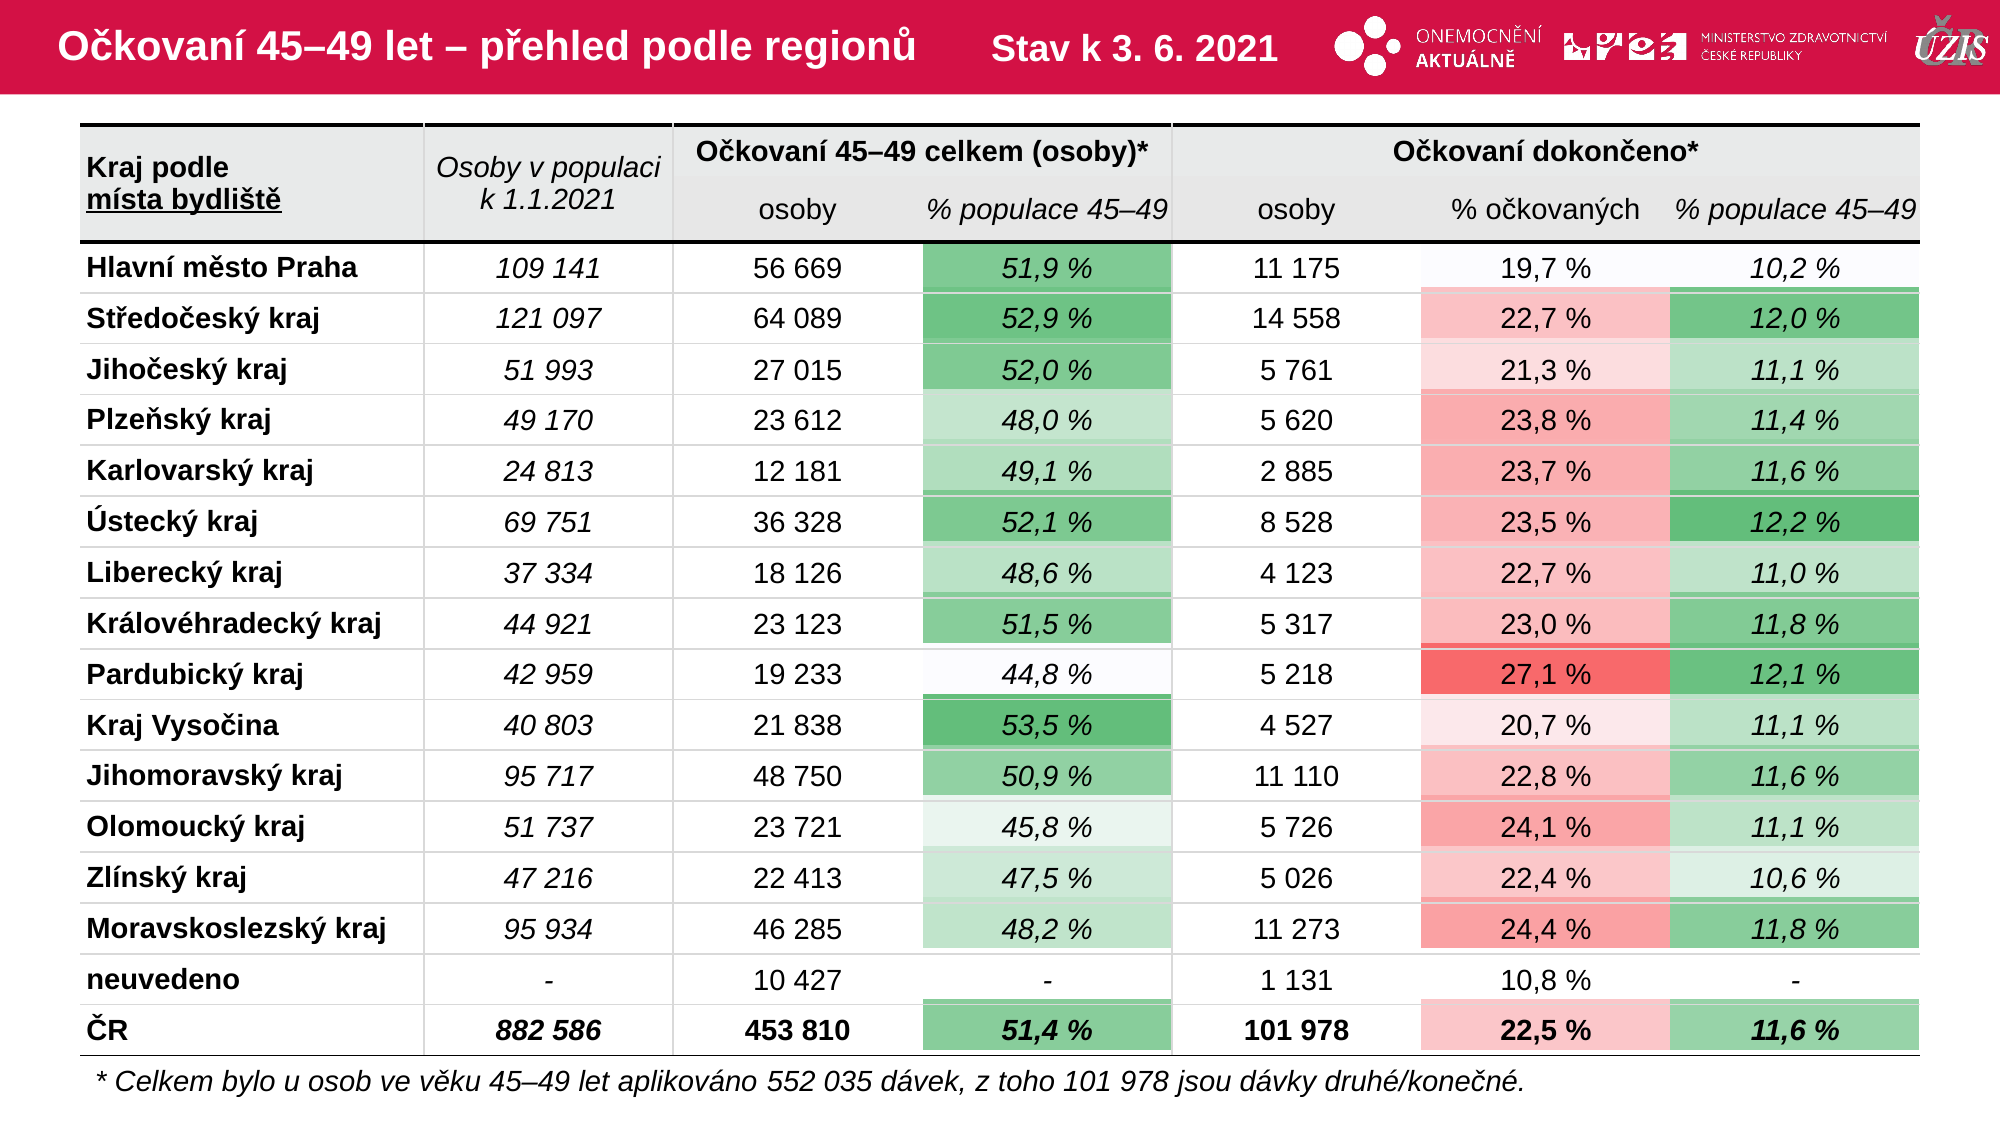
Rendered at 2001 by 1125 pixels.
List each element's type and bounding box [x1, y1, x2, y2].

table_cell [674, 599, 1171, 648]
table_cell [80, 853, 423, 902]
table_cell [674, 497, 1171, 546]
table_cell [1173, 751, 1920, 800]
table_cell [80, 650, 423, 699]
table_cell [425, 244, 672, 292]
table_cell [1173, 497, 1920, 546]
table_cell [425, 446, 672, 495]
table_cell [674, 548, 1171, 597]
table_cell [1173, 344, 1920, 394]
table_cell [425, 395, 672, 444]
table_cell [80, 446, 423, 495]
table_cell [80, 497, 423, 546]
table_header [425, 127, 672, 240]
table_cell [1173, 650, 1920, 699]
table_cell [80, 802, 423, 851]
table_cell [674, 650, 1171, 699]
table_cell [674, 955, 1171, 1004]
table_cell [1173, 802, 1920, 851]
table_cell [425, 904, 672, 953]
table_cell [425, 497, 672, 546]
table_header [674, 127, 1171, 176]
table_cell [674, 802, 1171, 851]
table_cell [674, 751, 1171, 800]
table_header [80, 127, 423, 240]
table_cell [1173, 294, 1920, 343]
table_cell [674, 244, 1171, 292]
picture [1421, 16, 1542, 76]
table_cell [674, 176, 1171, 240]
table_cell [80, 700, 423, 749]
table_cell [80, 548, 423, 597]
table_cell [674, 1005, 1171, 1055]
table_cell [425, 294, 672, 343]
table_cell [425, 344, 672, 394]
table_cell [425, 802, 672, 851]
table_cell [425, 1005, 672, 1055]
table_cell [425, 751, 672, 800]
table_cell [1173, 904, 1920, 953]
table_cell [674, 904, 1171, 953]
table_cell [1173, 446, 1920, 495]
table_cell [1173, 395, 1920, 444]
table_cell [674, 344, 1171, 394]
table_cell [674, 446, 1171, 495]
table_cell [80, 294, 423, 343]
table_cell [425, 955, 672, 1004]
title [42, 0, 1262, 95]
table_cell [425, 599, 672, 648]
table_cell [80, 344, 423, 394]
table_cell [80, 955, 423, 1004]
picture [1563, 31, 1888, 60]
table_cell [1173, 955, 1920, 1004]
table_cell [80, 751, 423, 800]
table_cell [674, 700, 1171, 749]
table_cell [1173, 244, 1920, 292]
table_cell [425, 548, 672, 597]
table_cell [425, 700, 672, 749]
table_cell [80, 244, 423, 292]
table_cell [1173, 176, 1920, 240]
table_cell [425, 650, 672, 699]
table_cell [80, 1005, 423, 1055]
table_cell [1173, 599, 1920, 648]
table_cell [80, 599, 423, 648]
table_cell [674, 853, 1171, 902]
table_cell [80, 395, 423, 444]
table_header [1173, 127, 1920, 176]
table_cell [1173, 853, 1920, 902]
table_cell [674, 395, 1171, 444]
text_box [80, 1055, 1871, 1105]
table_cell [1173, 1005, 1920, 1055]
table_cell [425, 853, 672, 902]
text_box [976, 16, 1421, 77]
table_cell [1173, 700, 1920, 749]
picture [1915, 15, 1989, 66]
table_cell [674, 294, 1171, 343]
table_cell [1173, 548, 1920, 597]
table_cell [80, 904, 423, 953]
